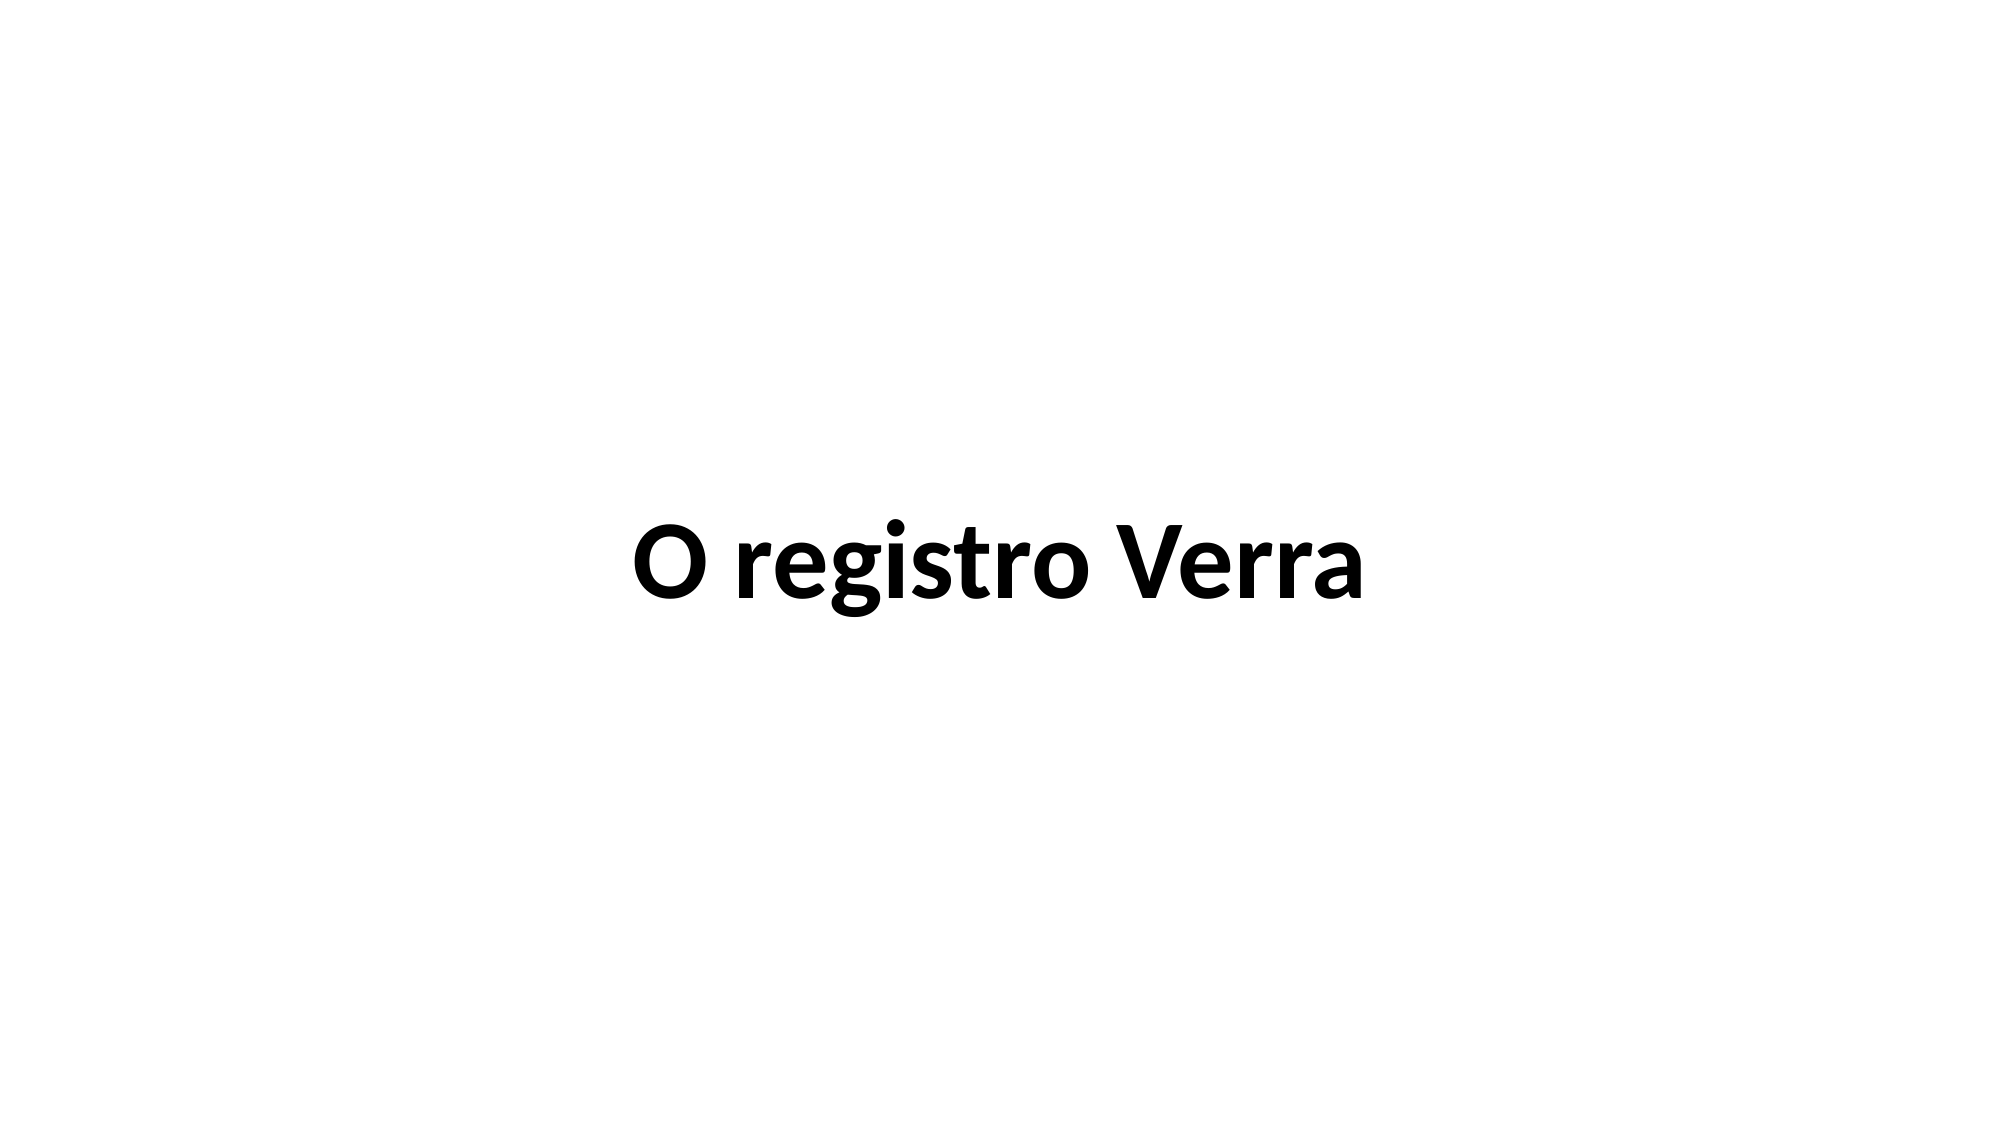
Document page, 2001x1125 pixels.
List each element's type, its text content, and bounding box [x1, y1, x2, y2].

text_box O registro Verra [0, 479, 2000, 629]
